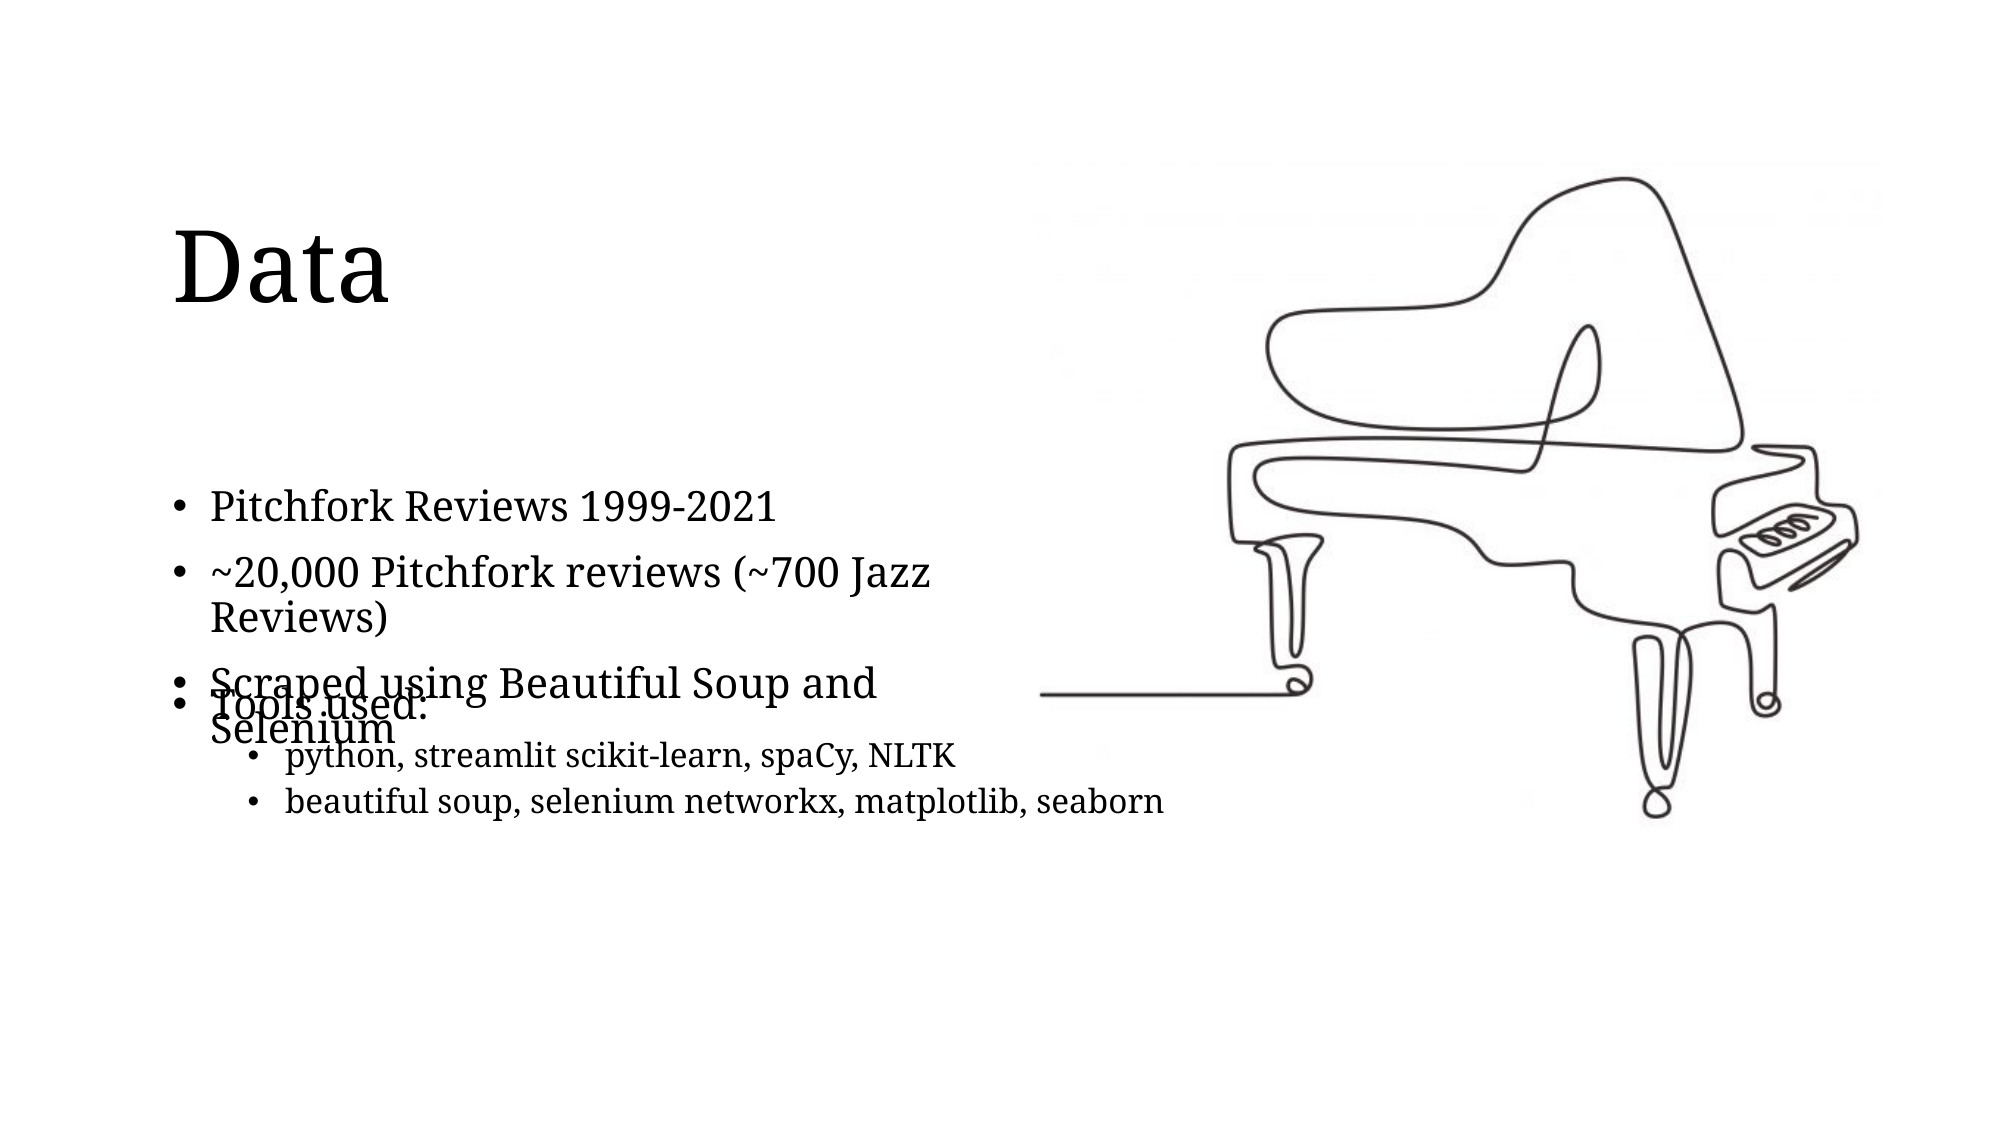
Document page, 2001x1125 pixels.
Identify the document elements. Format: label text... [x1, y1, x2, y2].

text_box Tools used: python, streamlit scikit-learn, spaCy, NLTK beautiful soup, selenium networkx, matplotlib, seaborn [157, 676, 1027, 801]
picture [1027, 161, 1882, 838]
title Data [157, 161, 917, 379]
list Pitchfork Reviews 1999-2021 ~20,000 Pitchfork reviews (~700 Jazz Reviews) Scraped using Beautiful Soup and Selenium [157, 478, 1027, 676]
